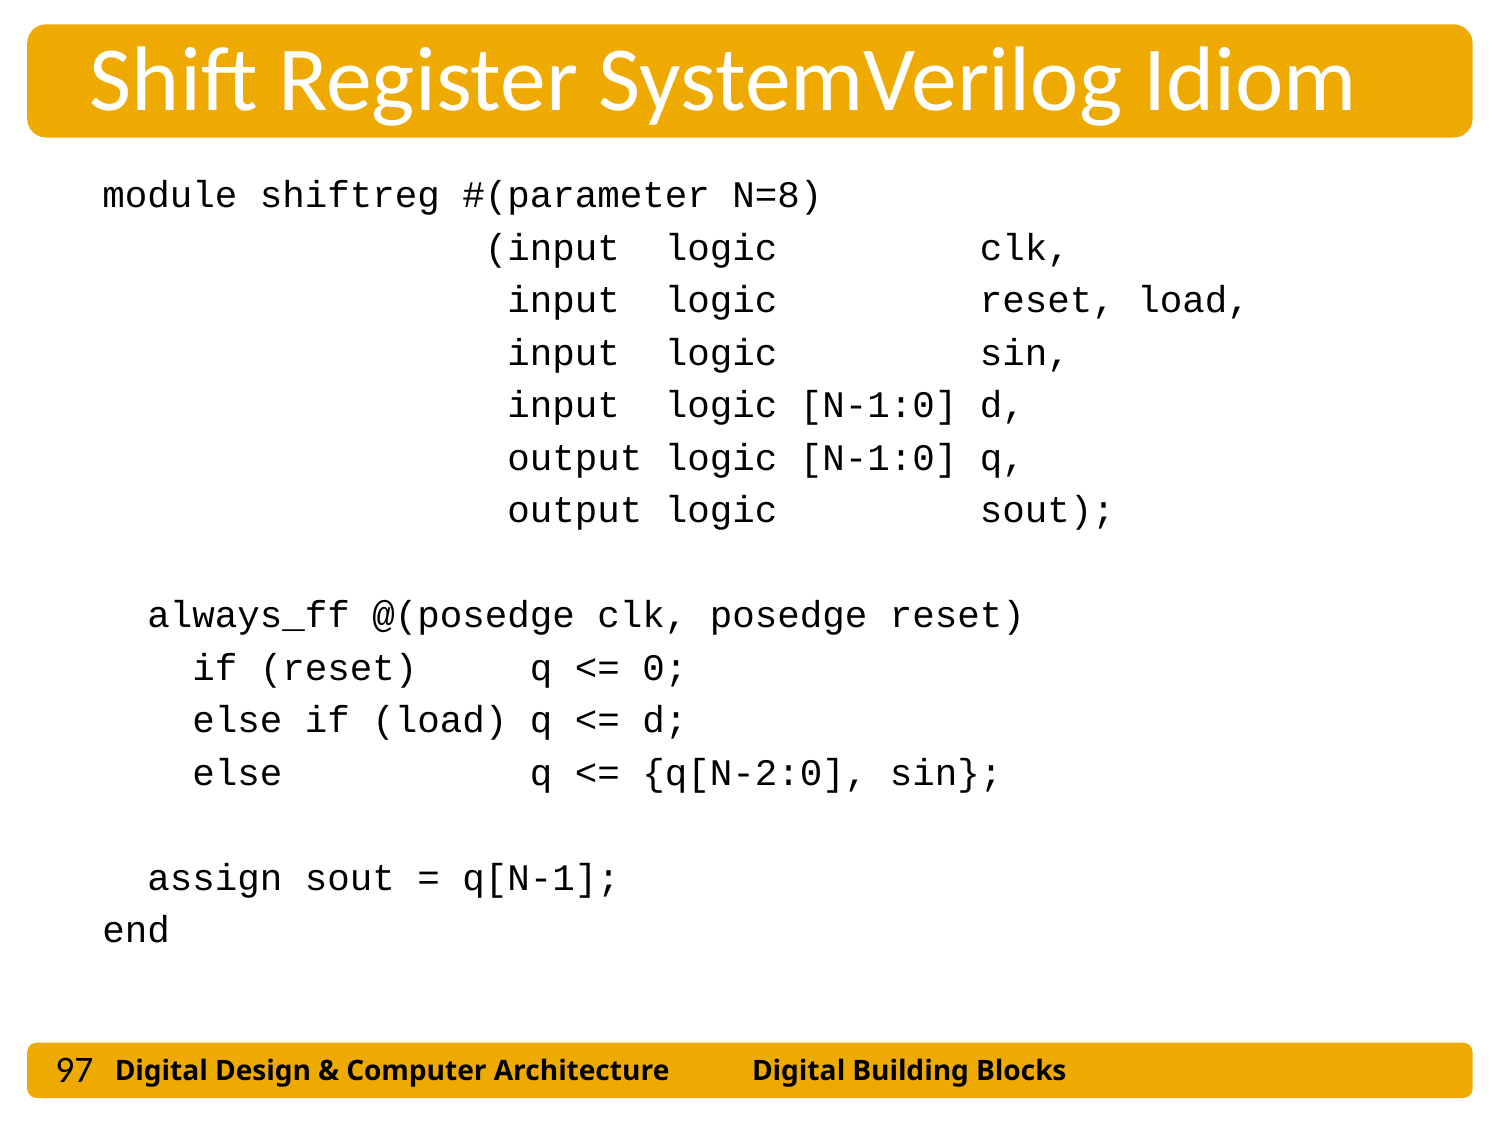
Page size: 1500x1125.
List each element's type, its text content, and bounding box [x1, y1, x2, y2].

slide_number 97 [40, 1037, 164, 1096]
text_box Shift Register SystemVerilog Idiom [75, 11, 1463, 136]
text_box module shiftreg #(parameter N=8) (input logic clk, input logic reset, load, input logic sin, input logic [N-1:0] d, output logic [N-1:0] q, output logic sout); always_ff @(posedge clk, posedge reset) if (reset) q <= 0; else if (load) q <= d; else q <= {q[N-2:0], sin}; assign sout = q[N-1]; end [87, 162, 1413, 1013]
